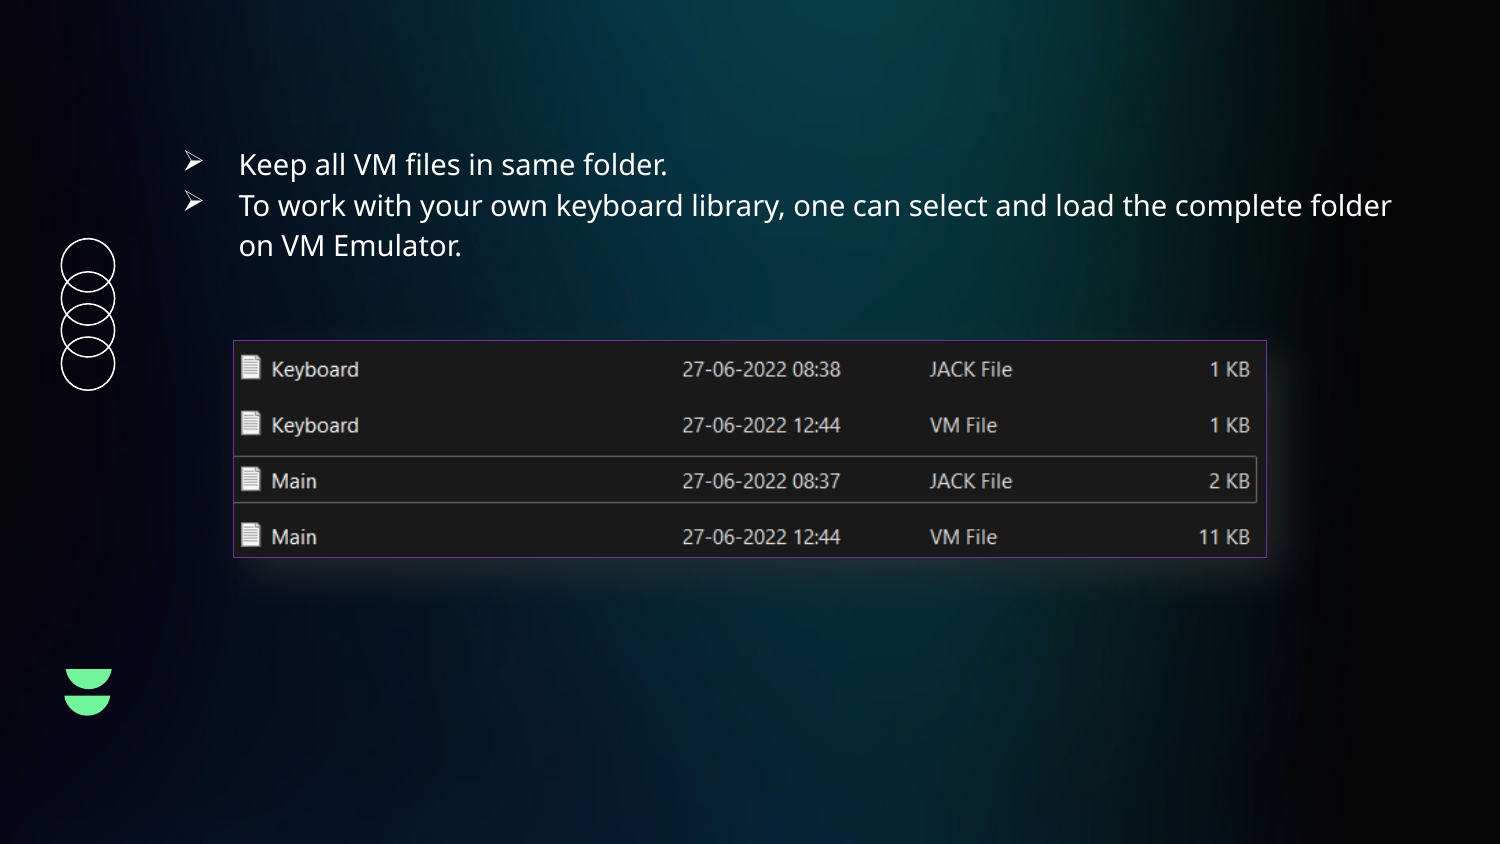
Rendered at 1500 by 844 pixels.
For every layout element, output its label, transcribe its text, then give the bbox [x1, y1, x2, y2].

picture [0, 0, 1500, 844]
list Keep all VM files in same folder. To work with your own keyboard library, one can select and load the complete folder on VM Emulator. [148, 126, 1414, 270]
